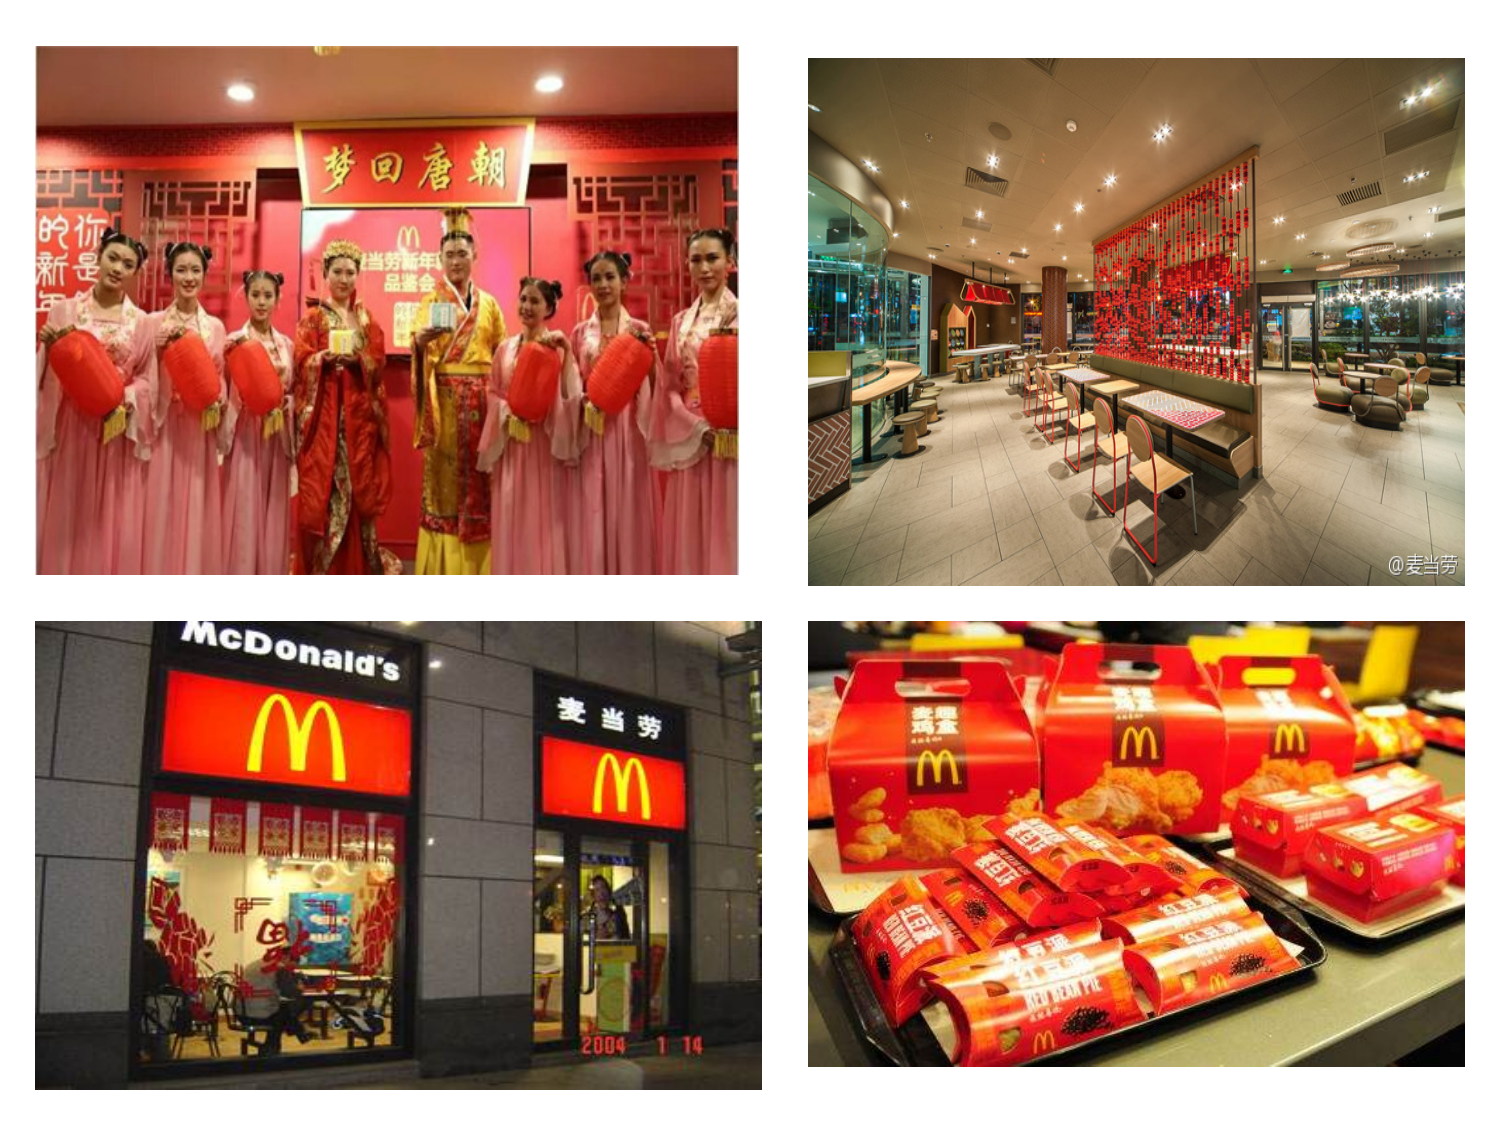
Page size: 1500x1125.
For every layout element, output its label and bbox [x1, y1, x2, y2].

picture [34, 46, 739, 575]
picture [808, 620, 1465, 1067]
picture [34, 620, 762, 1091]
picture [808, 58, 1466, 587]
